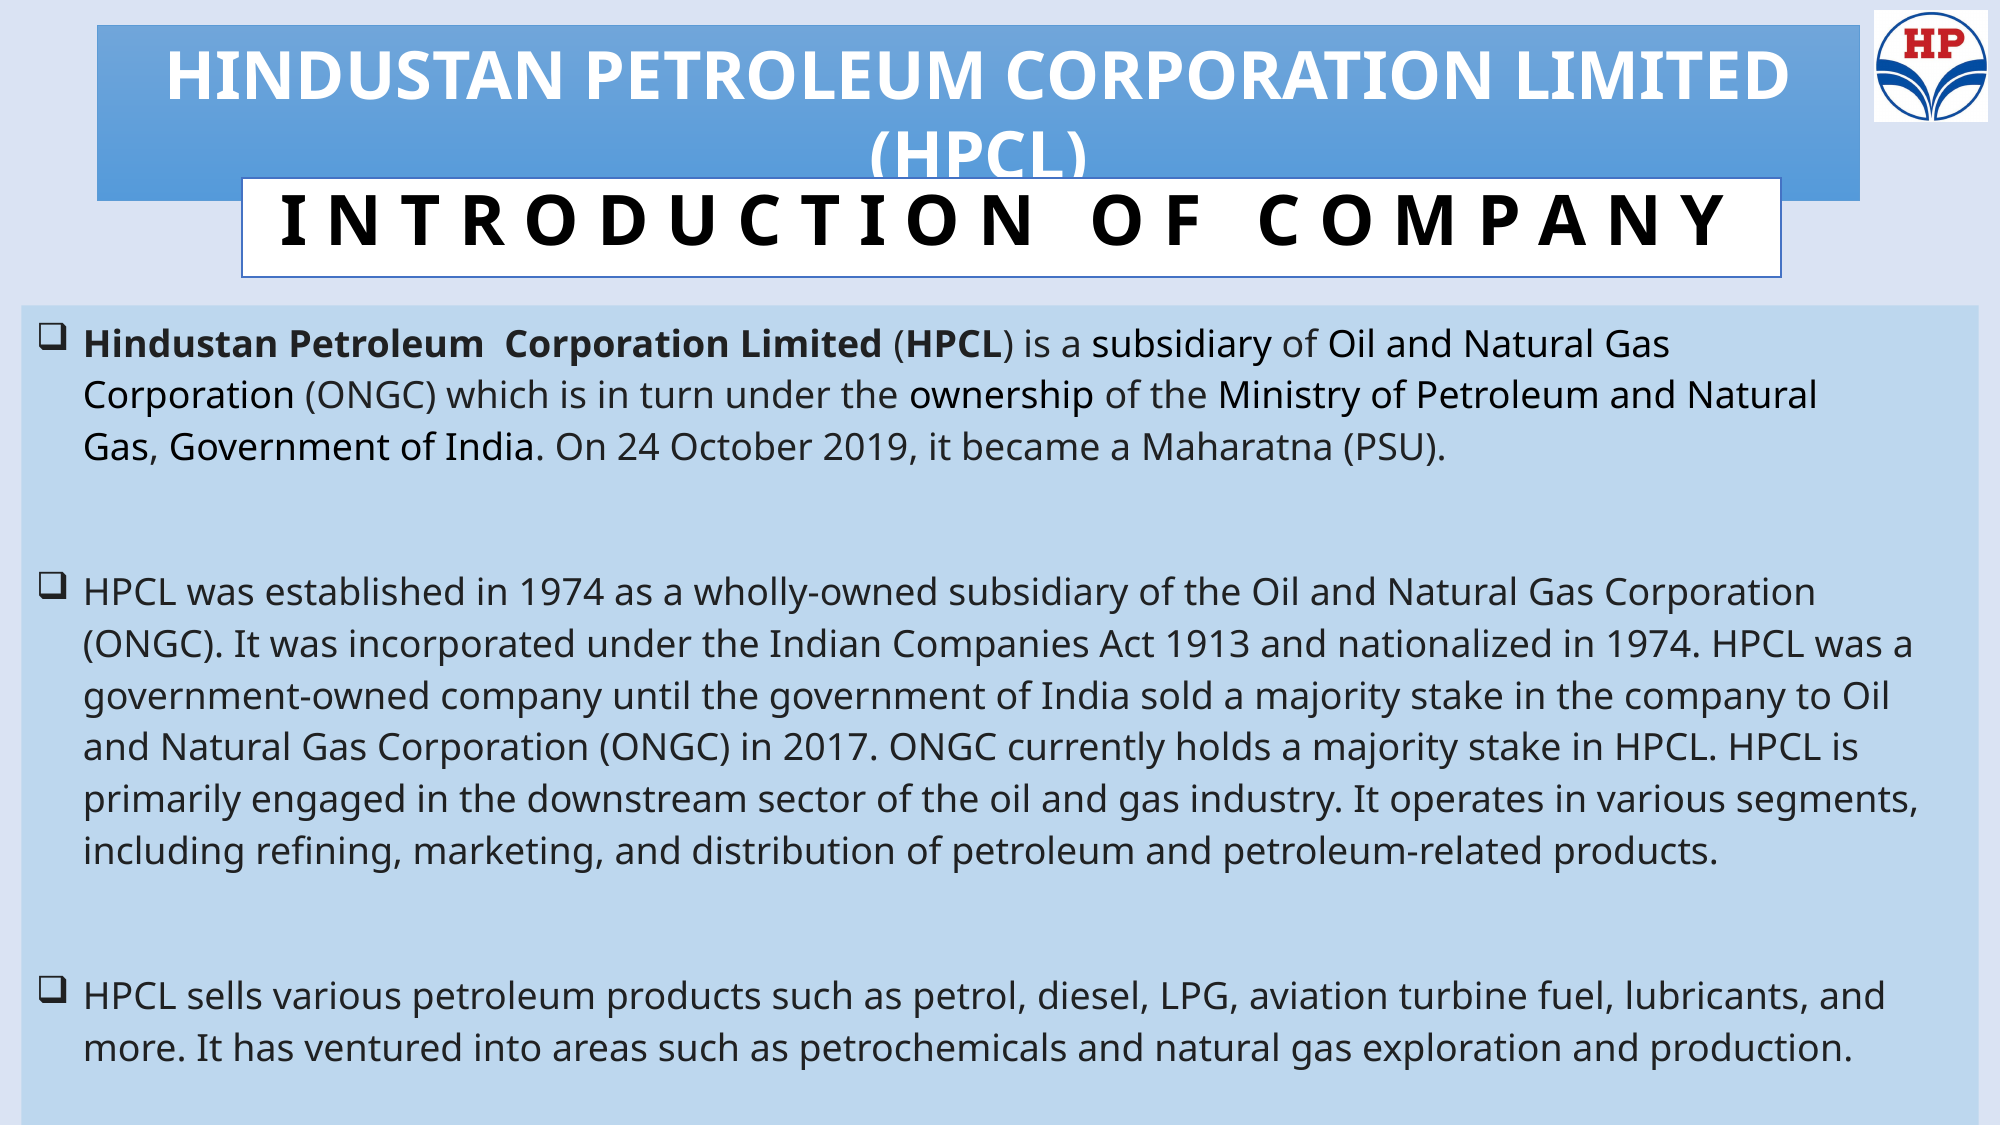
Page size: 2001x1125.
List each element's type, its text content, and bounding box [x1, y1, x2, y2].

text_box Hindustan Petroleum Corporation Limited (HPCL) is a subsidiary of Oil and Natural Gas Corporation (ONGC) which is in turn under the ownership of the Ministry of Petroleum and Natural Gas, Government of India. On 24 October 2019, it became a Maharatna (PSU). HPCL was established in 1974 as a wholly-owned subsidiary of the Oil and Natural Gas Corporation (ONGC). It was incorporated under the Indian Companies Act 1913 and nationalized in 1974. HPCL was a government-owned company until the government of India sold a majority stake in the company to Oil and Natural Gas Corporation (ONGC) in 2017. ONGC currently holds a majority stake in HPCL. HPCL is primarily engaged in the downstream sector of the oil and gas industry. It operates in various segments, including refining, marketing, and distribution of petroleum and petroleum-related products. HPCL sells various petroleum products such as petrol, diesel, LPG, aviation turbine fuel, lubricants, and more. It has ventured into areas such as petrochemicals and natural gas exploration and production. [21, 305, 1979, 1125]
picture [1874, 10, 1988, 122]
text_box HINDUSTAN PETROLEUM CORPORATION LIMITED (HPCL) [97, 25, 1860, 201]
text_box I N T R O D U C T I O N O F C O M P A N Y [241, 177, 1782, 278]
